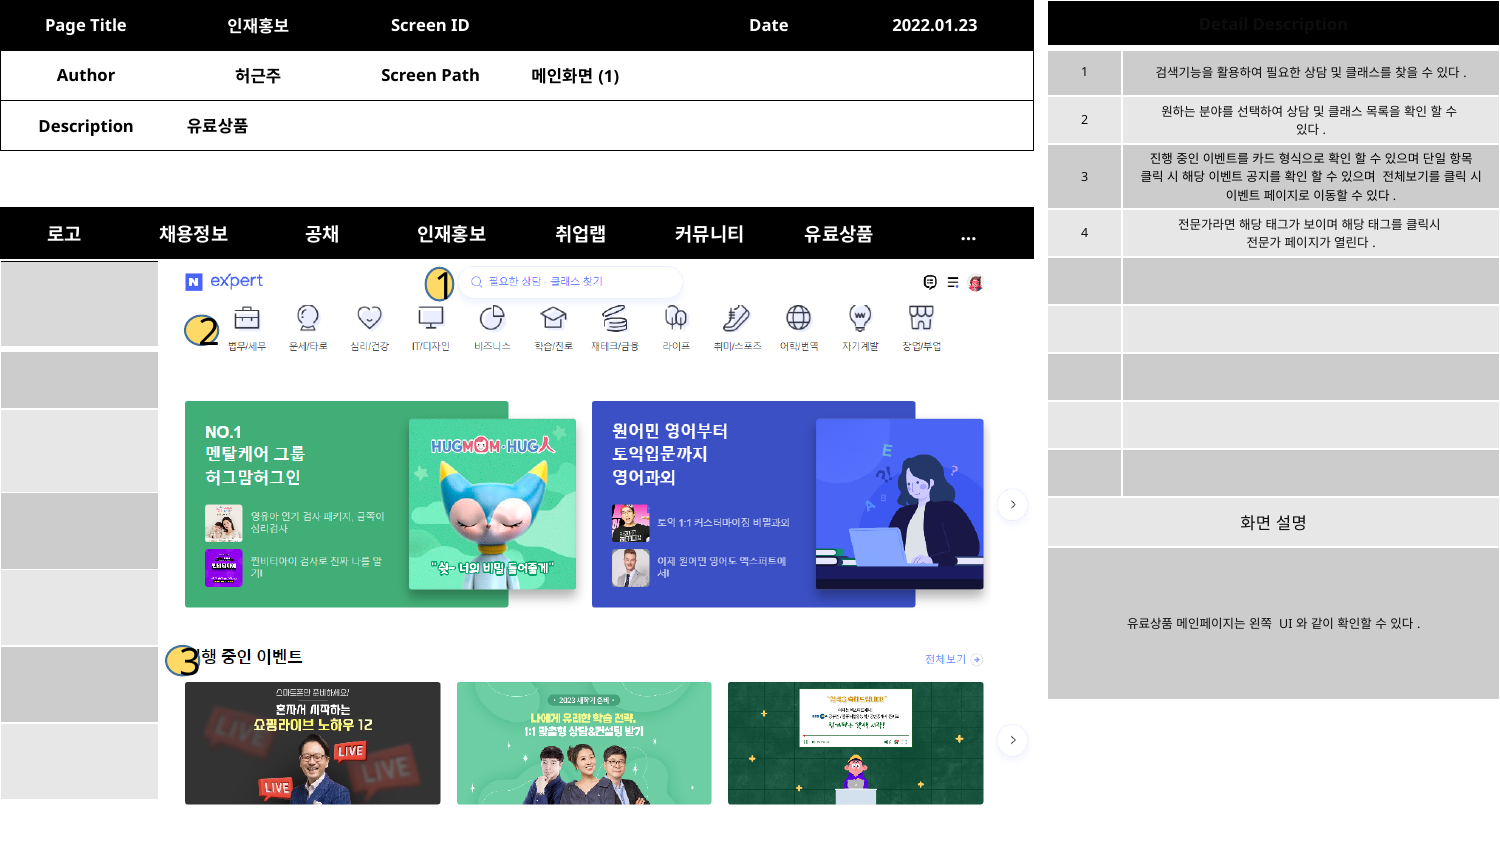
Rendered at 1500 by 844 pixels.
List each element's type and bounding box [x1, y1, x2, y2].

table_cell [1123, 306, 1499, 352]
table_cell [1048, 354, 1121, 400]
table_cell [1123, 145, 1499, 208]
table_cell [1123, 210, 1499, 256]
table_cell [1048, 51, 1121, 95]
table_header [1048, 1, 1499, 45]
table_cell [1048, 402, 1121, 448]
table_cell [1123, 258, 1499, 304]
table_header [1, 262, 158, 346]
table_cell [1048, 97, 1121, 143]
table_header [1, 1, 1033, 50]
table_header [1, 208, 1033, 257]
table_cell [1123, 402, 1499, 448]
table_cell [1123, 51, 1499, 95]
table_cell [1, 51, 1033, 100]
table_cell [1048, 450, 1121, 496]
table_cell [1, 493, 158, 569]
table_cell [1, 410, 158, 492]
table_cell [1, 101, 1033, 150]
table_cell [1048, 258, 1121, 304]
table_cell [1, 724, 158, 799]
table_cell [1123, 97, 1499, 143]
table_cell [1048, 306, 1121, 352]
table_cell [1048, 498, 1499, 546]
table_cell [1048, 145, 1121, 208]
table_cell [1, 570, 158, 645]
table_cell [1123, 450, 1499, 496]
table_cell [1048, 548, 1499, 699]
table_cell [1048, 210, 1121, 256]
table_cell [1, 352, 158, 408]
table_cell [1, 647, 158, 722]
table_cell [1123, 354, 1499, 400]
picture [165, 264, 1034, 829]
